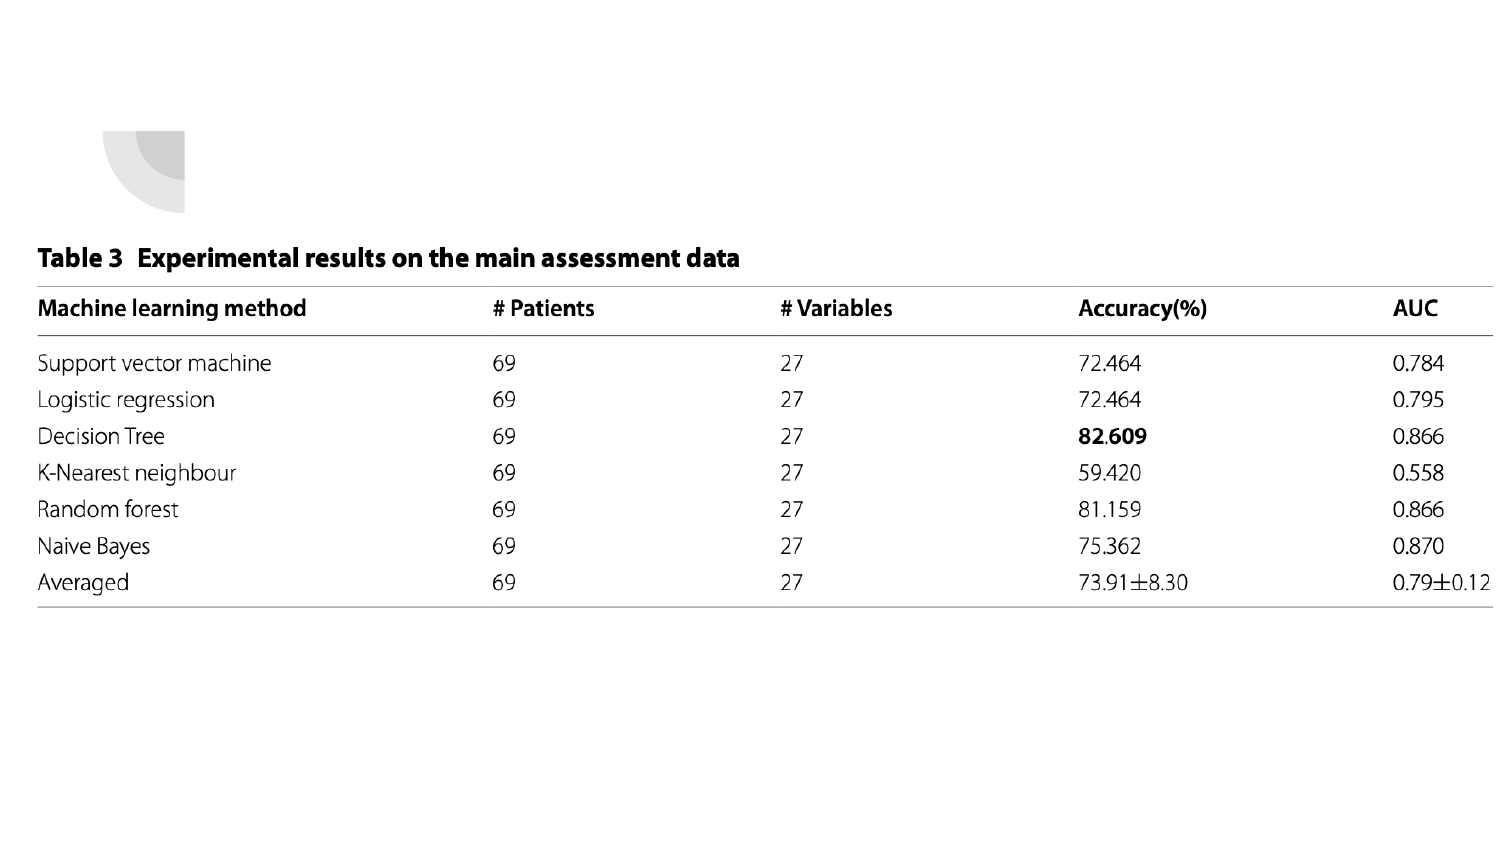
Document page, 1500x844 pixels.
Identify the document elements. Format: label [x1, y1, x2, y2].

picture [0, 235, 1500, 618]
